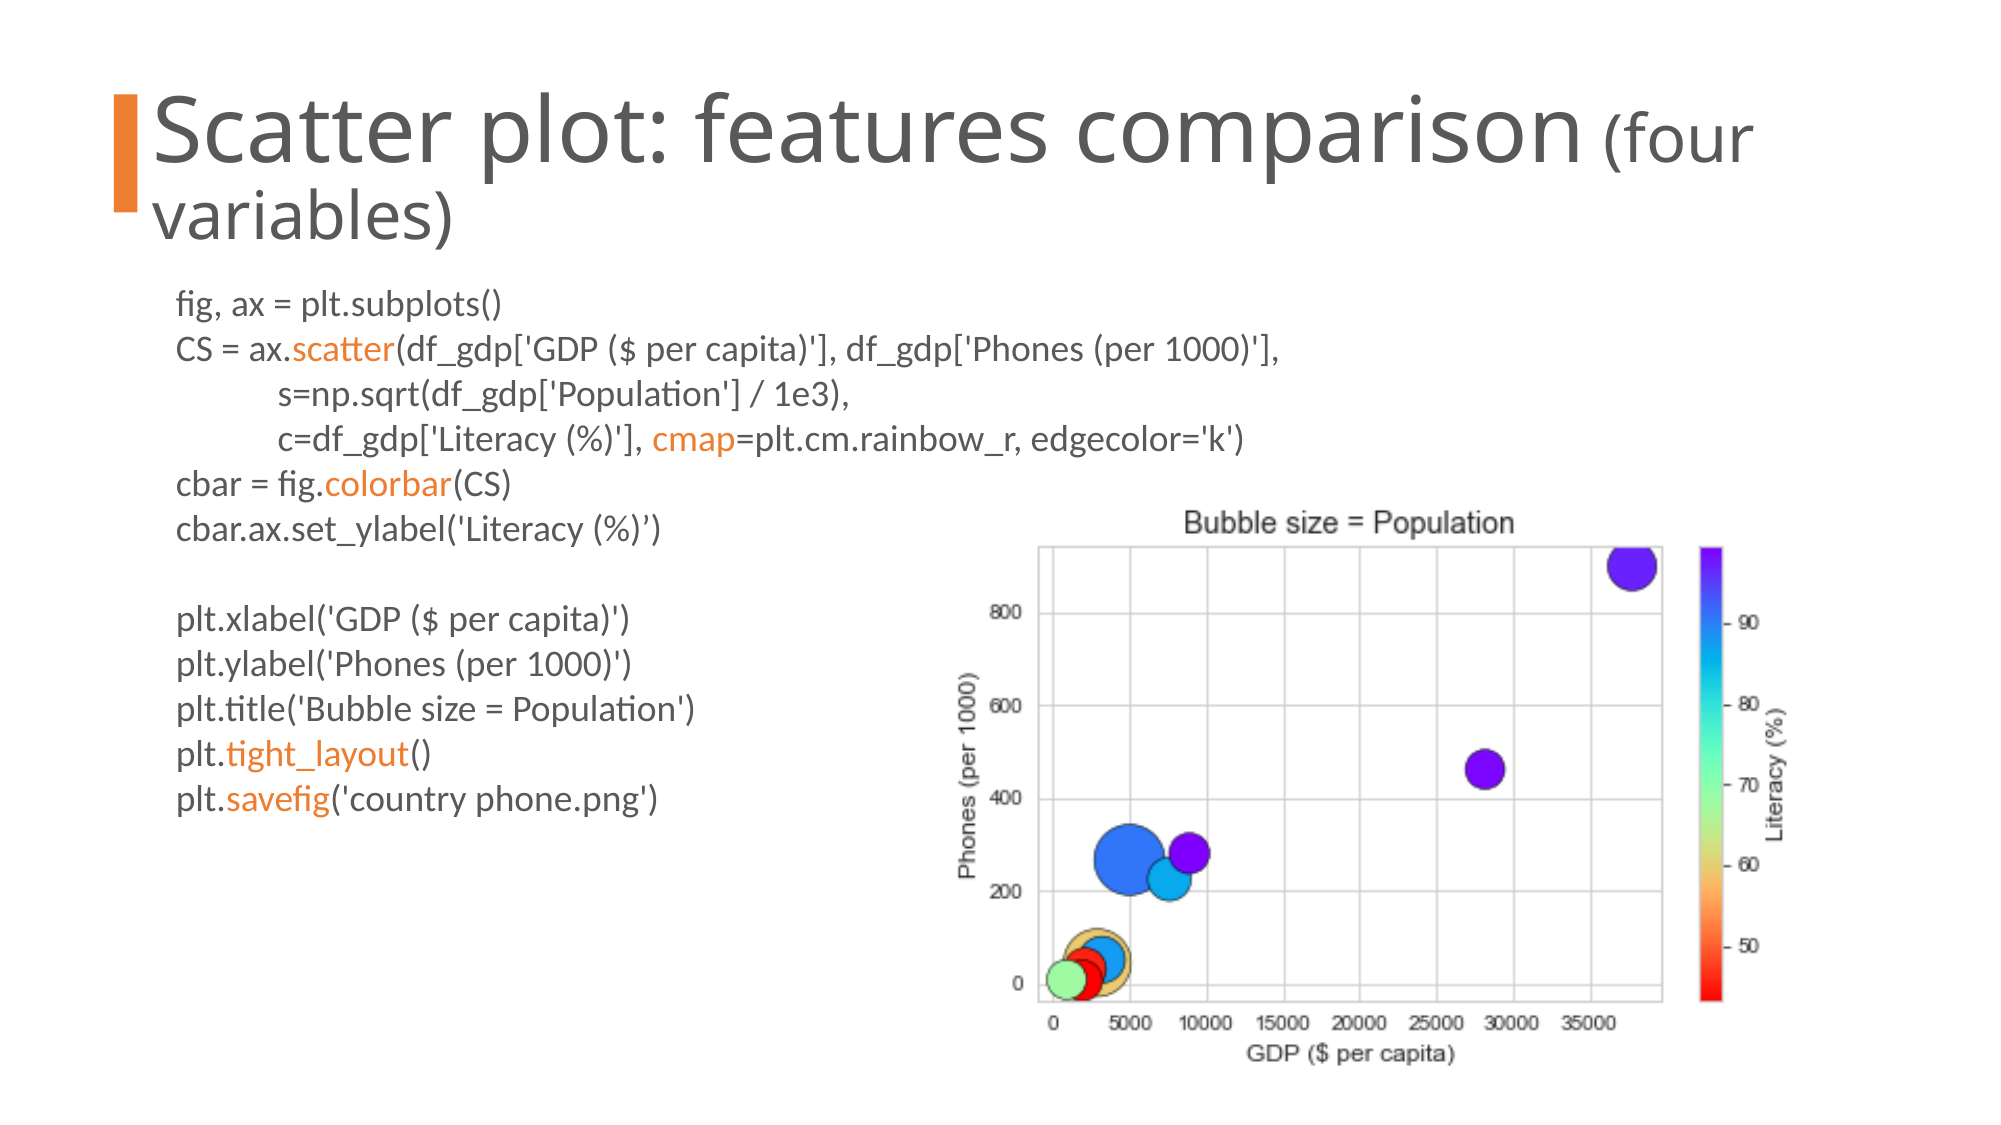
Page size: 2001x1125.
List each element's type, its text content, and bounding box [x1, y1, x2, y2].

picture [938, 488, 1839, 1089]
text_box fig, ax = plt.subplots() CS = ax.scatter(df_gdp['GDP ($ per capita)'], df_gdp['Phones (per 1000)'], s=np.sqrt(df_gdp['Population'] / 1e3), c=df_gdp['Literacy (%)'], cmap=plt.cm.rainbow_r, edgecolor='k') cbar = fig.colorbar(CS) cbar.ax.set_ylabel('Literacy (%)’) plt.xlabel('GDP ($ per capita)') plt.ylabel('Phones (per 1000)') plt.title('Bubble size = Population') plt.tight_layout() plt.savefig('country phone.png') [161, 271, 1863, 826]
title Scatter plot: features comparison (four variables) [137, 59, 1863, 278]
